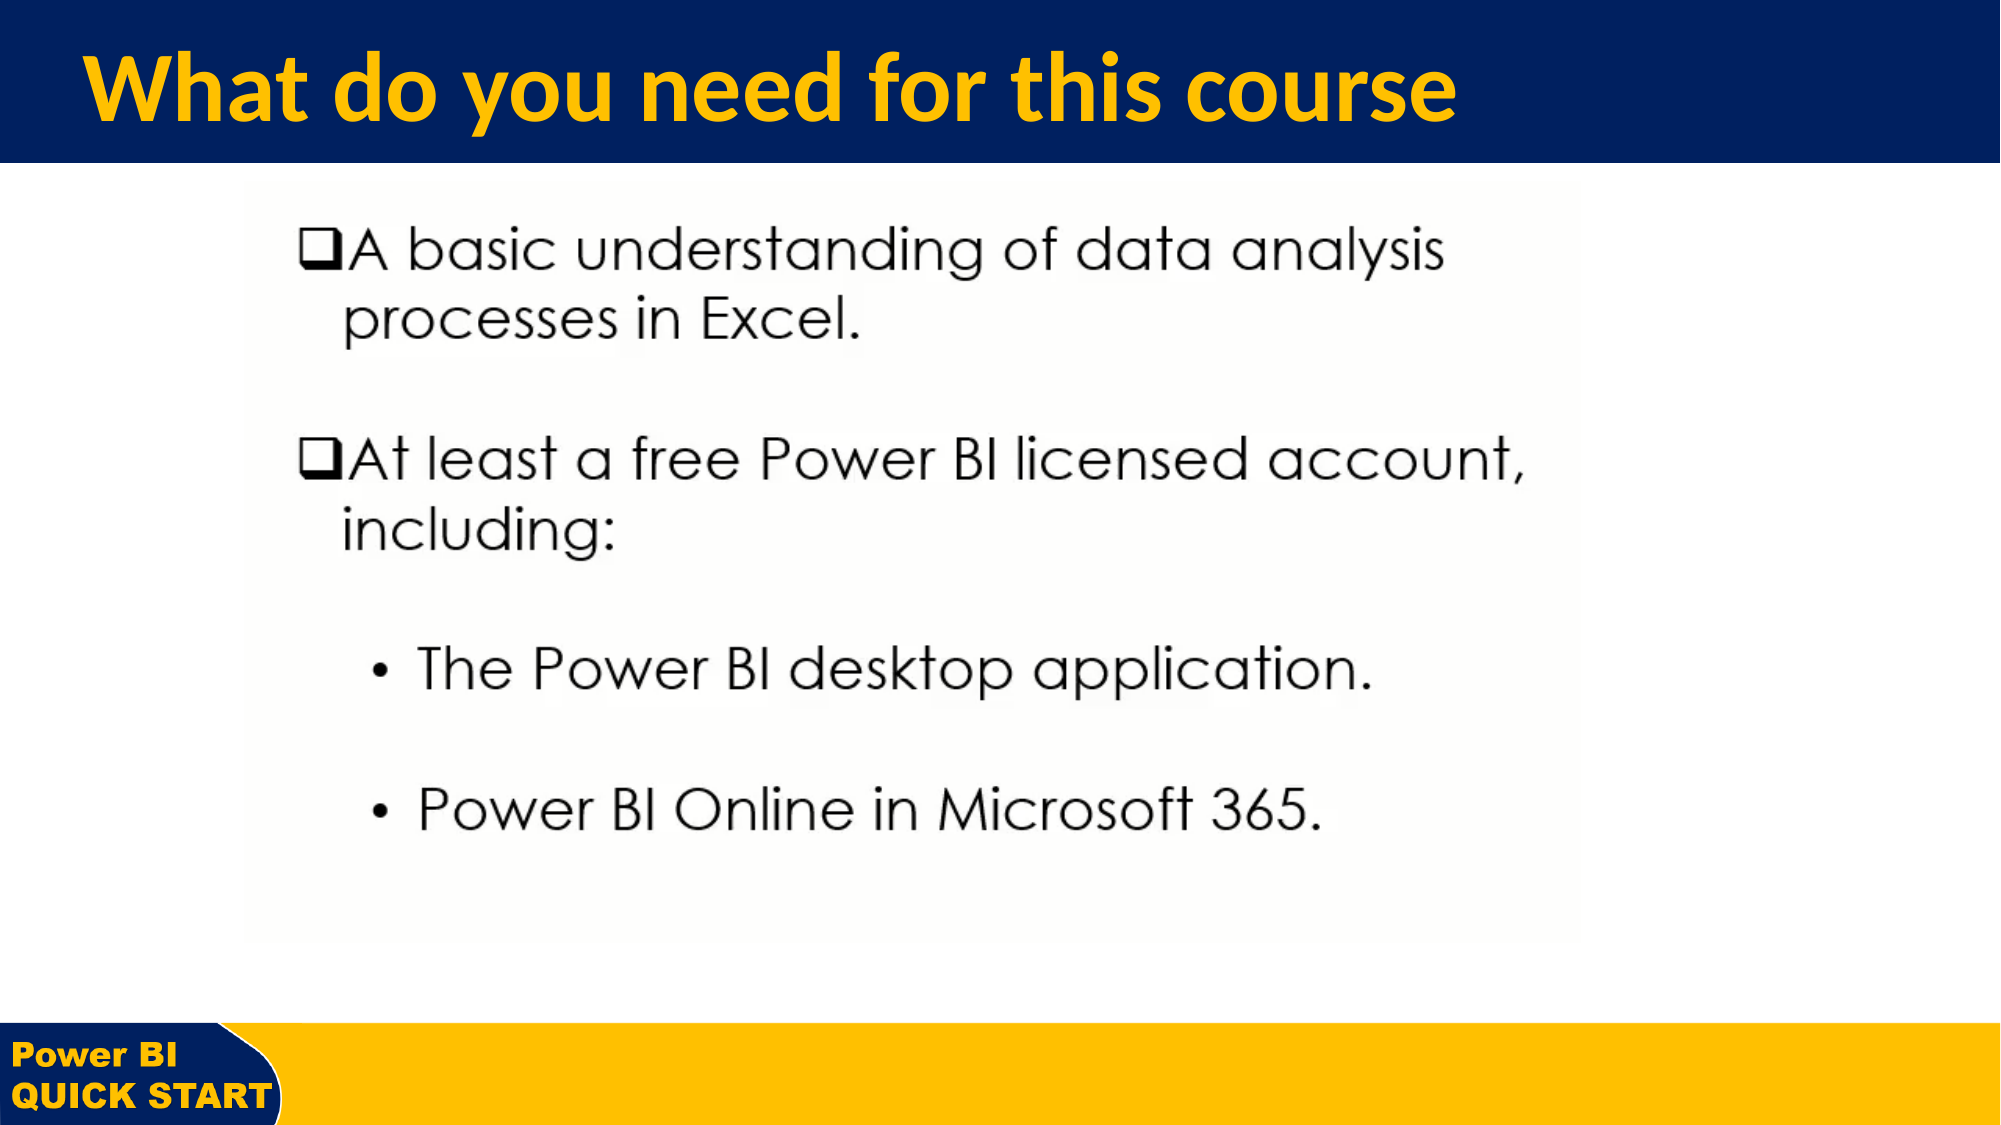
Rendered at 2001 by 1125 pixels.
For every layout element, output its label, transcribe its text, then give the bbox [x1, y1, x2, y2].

text_box [302, 1023, 2000, 1125]
text_box What do you need for this course [0, 0, 2000, 164]
picture [0, 0, 2001, 1125]
